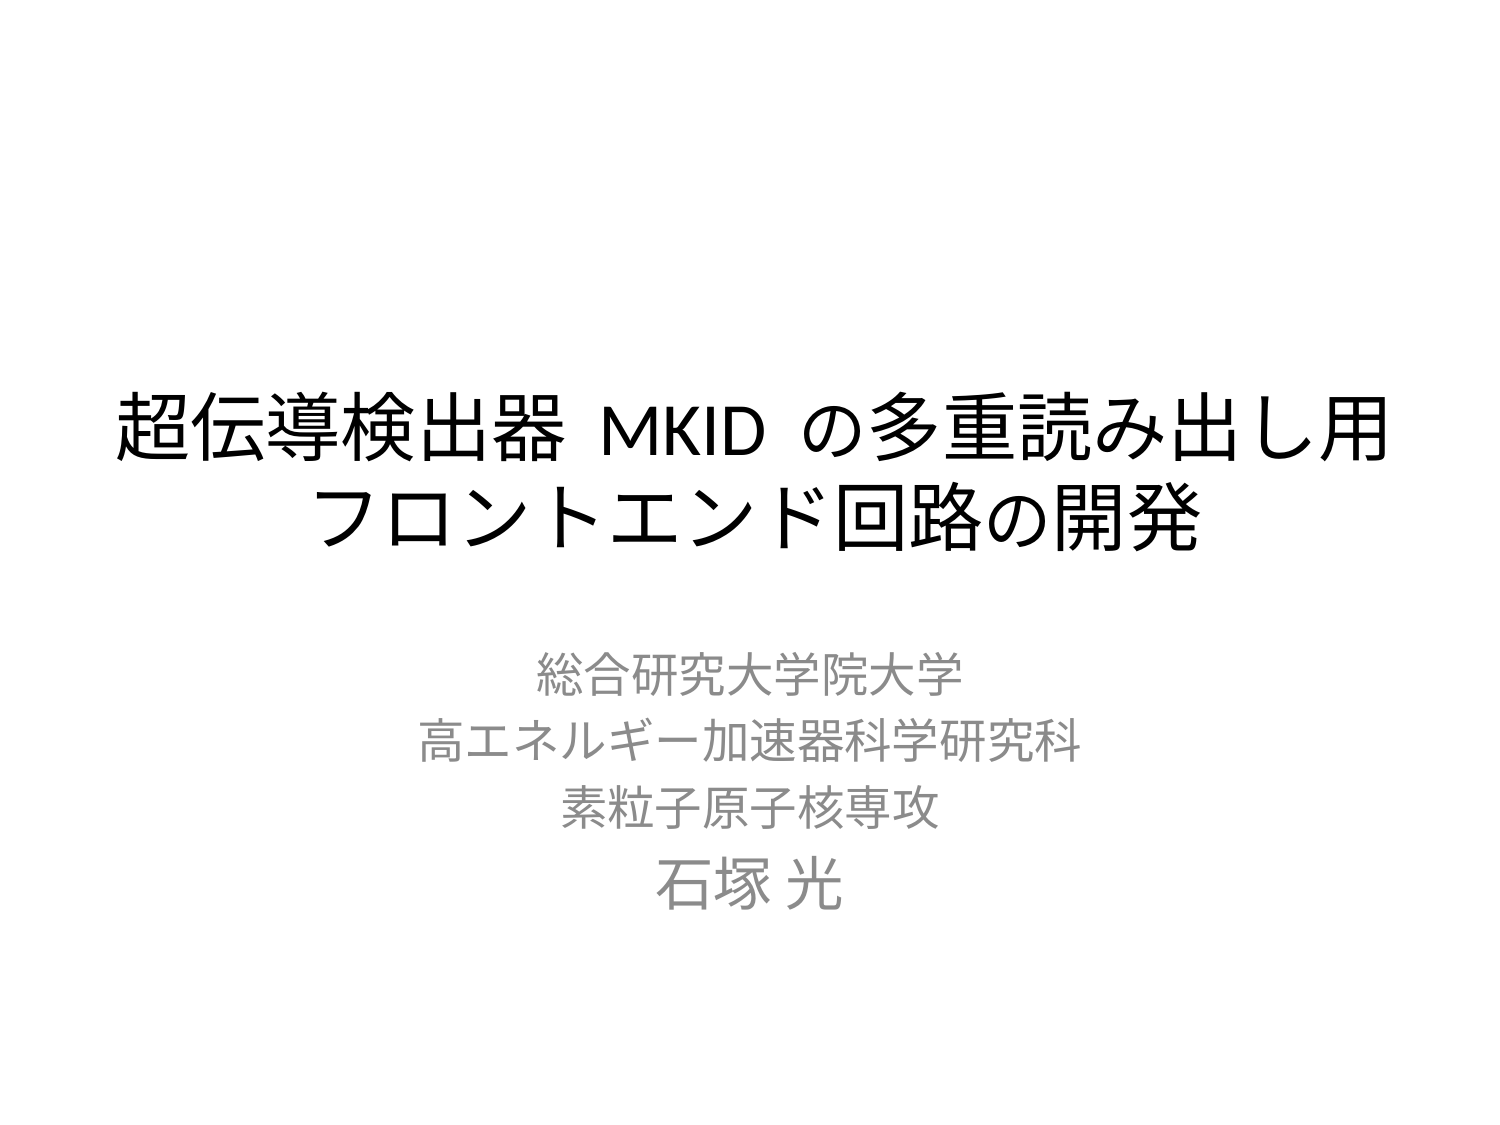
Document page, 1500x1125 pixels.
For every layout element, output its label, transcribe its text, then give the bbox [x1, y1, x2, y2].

title 超伝導検出器 MKID の多重読み出し用 フロントエンド回路の開発 [51, 349, 1457, 591]
subtitle 総合研究大学院大学 高エネルギー加速器科学研究科 素粒子原子核専攻 石塚 光 [225, 637, 1275, 925]
